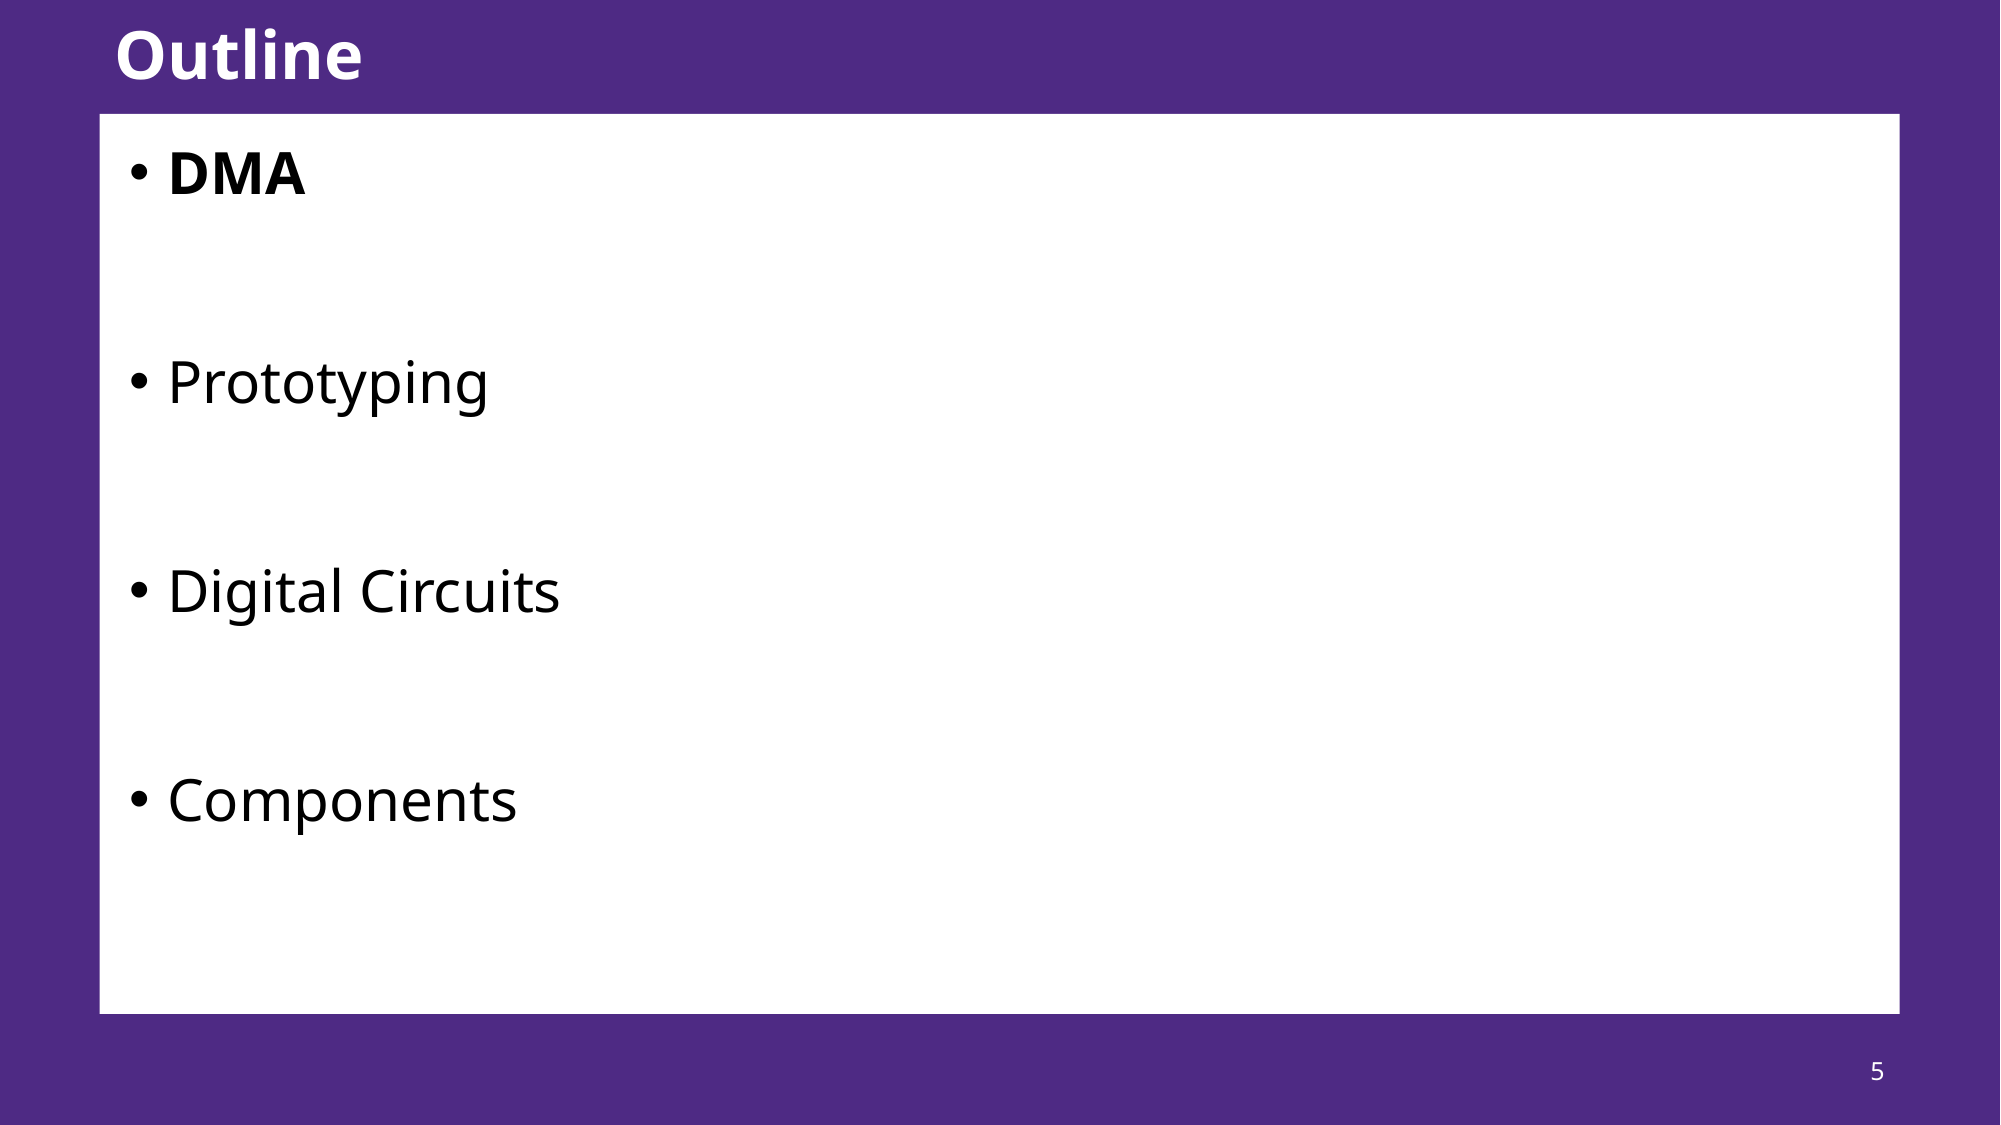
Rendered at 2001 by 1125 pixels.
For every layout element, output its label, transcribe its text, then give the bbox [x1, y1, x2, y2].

slide_number 5 [1749, 1042, 1900, 1103]
list DMA Prototyping Digital Circuits Components [99, 114, 1900, 1014]
title Outline [99, 1, 1900, 114]
